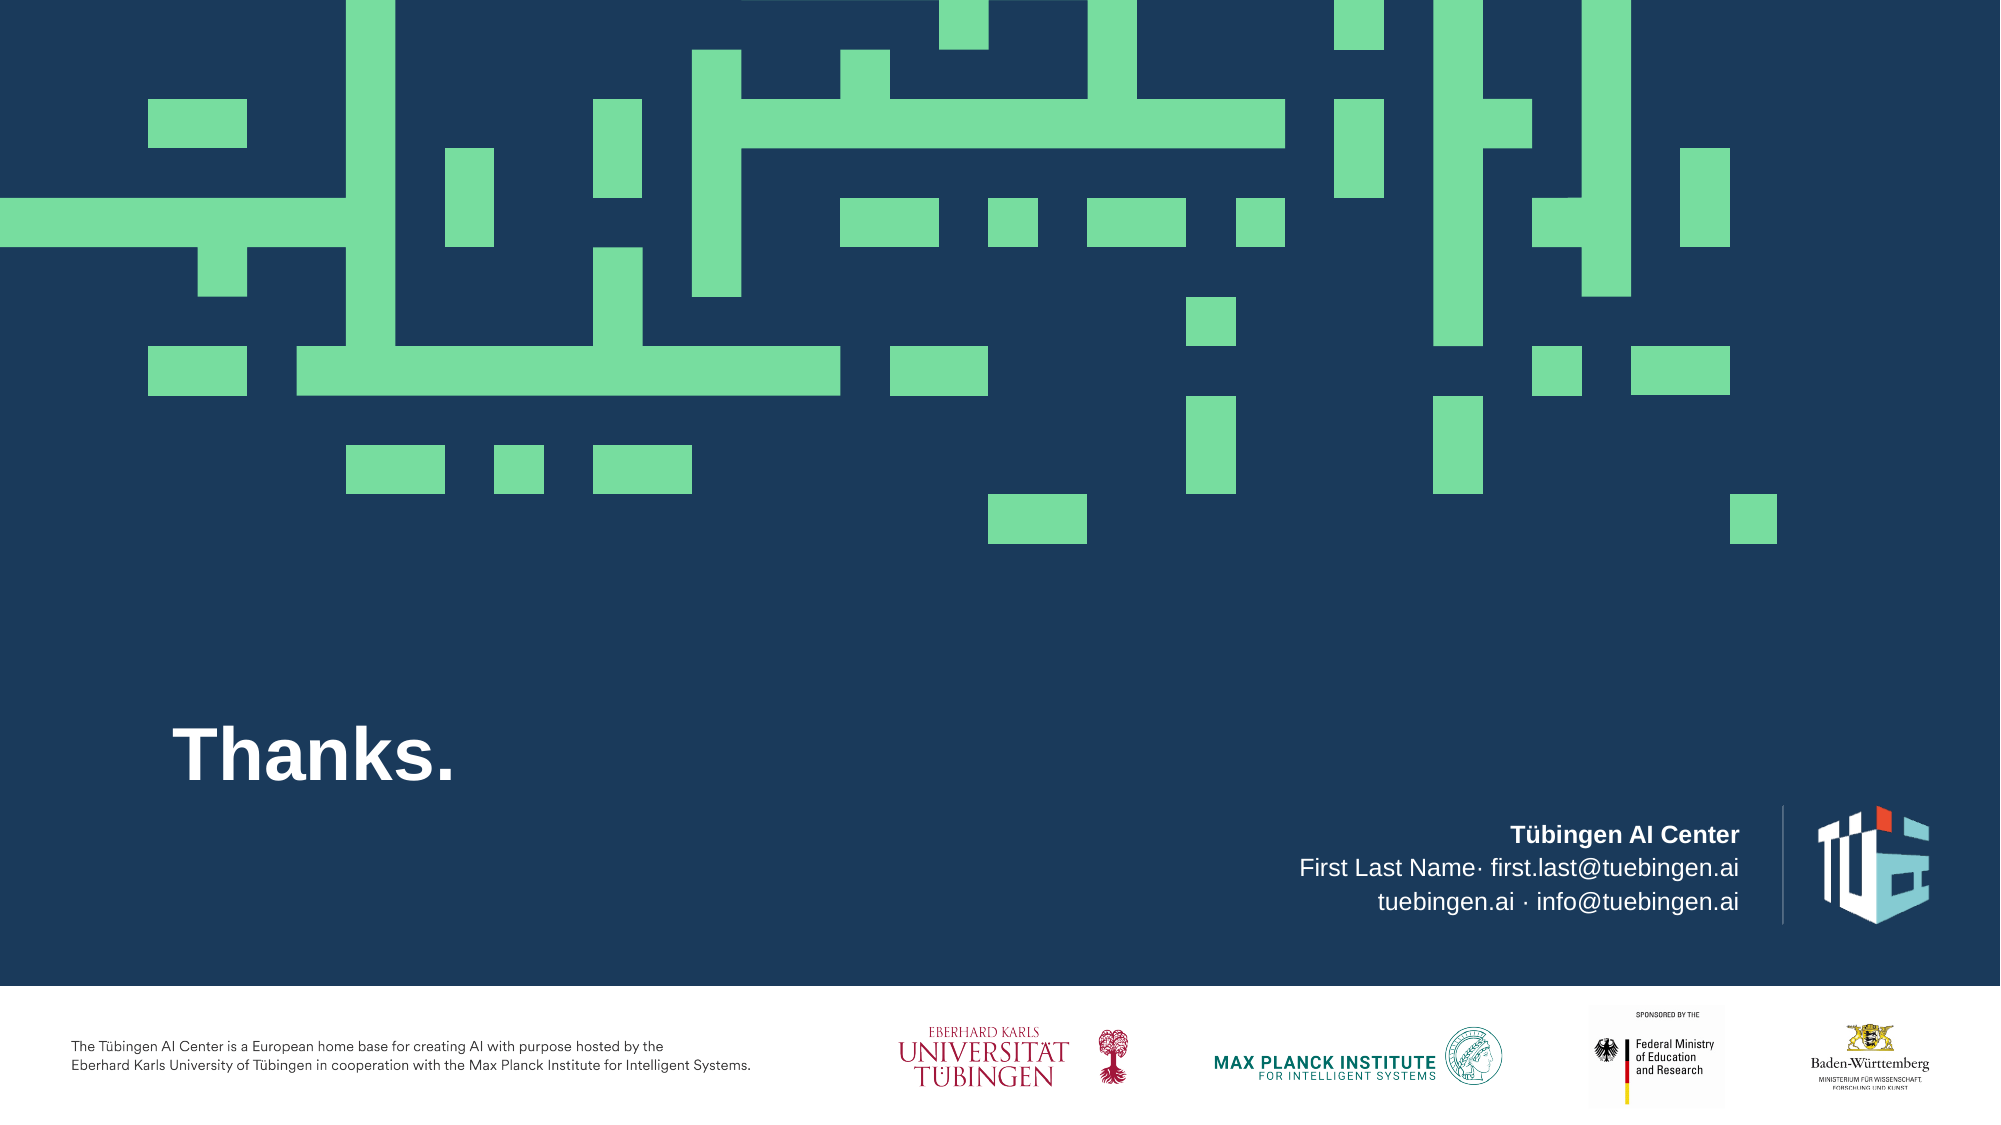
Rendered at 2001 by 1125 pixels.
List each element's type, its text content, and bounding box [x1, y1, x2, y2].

picture [1763, 786, 2000, 984]
picture [0, 985, 2000, 1125]
list Tübingen AI Center First Last Name· first.last@tuebingen.ai tuebingen.ai · info@tuebingen.ai [1192, 815, 1741, 932]
title Thanks. [172, 562, 1400, 796]
